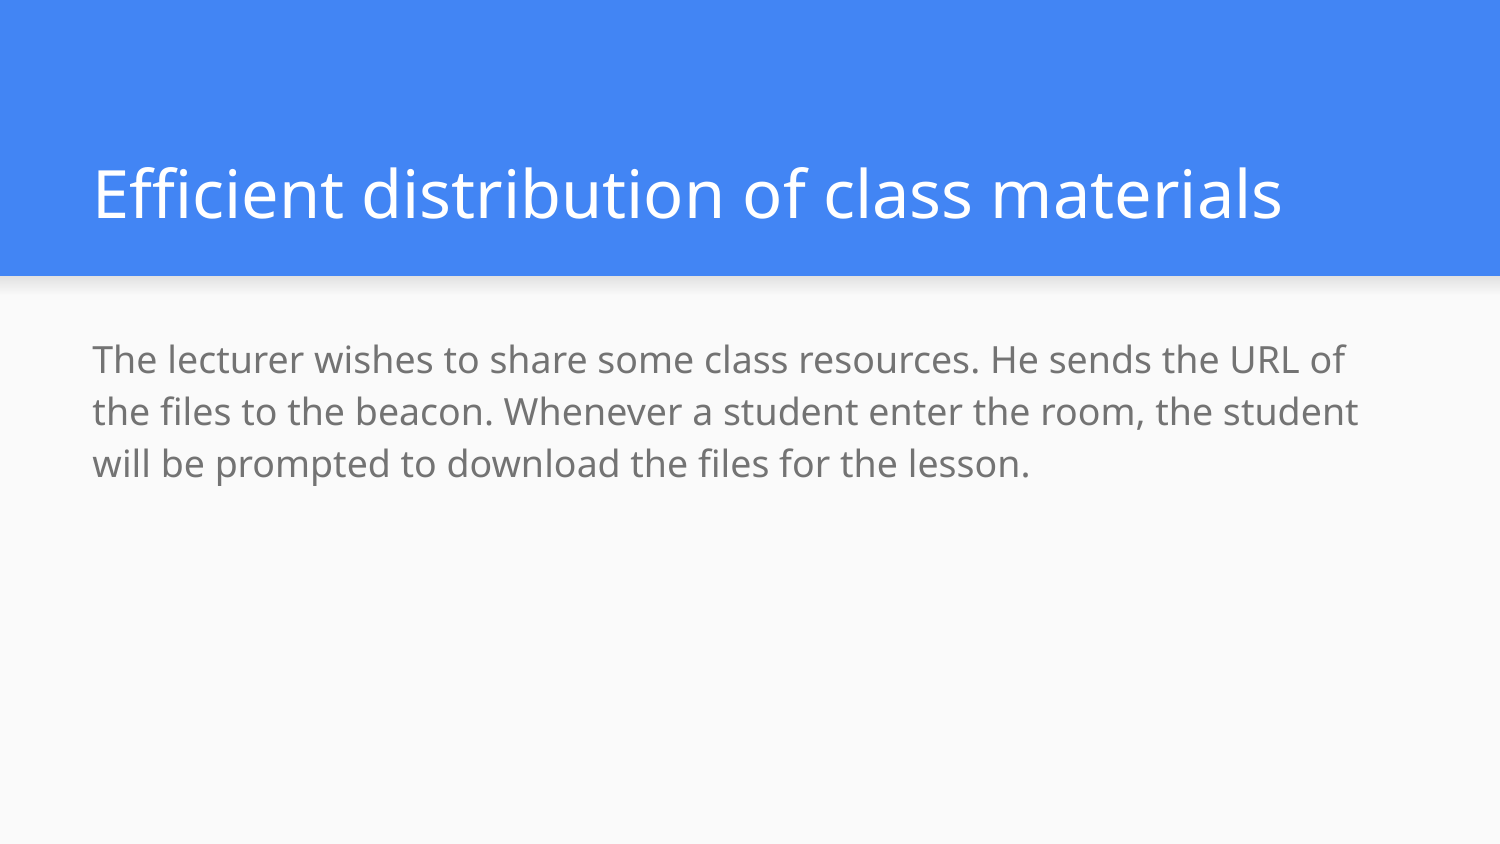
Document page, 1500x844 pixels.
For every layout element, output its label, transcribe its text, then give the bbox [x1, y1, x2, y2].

list The lecturer wishes to share some class resources. He sends the URL of the files to the beacon. Whenever a student enter the room, the student will be prompted to download the files for the lesson. [77, 314, 1427, 760]
title Efficient distribution of class materials [77, 121, 1427, 248]
